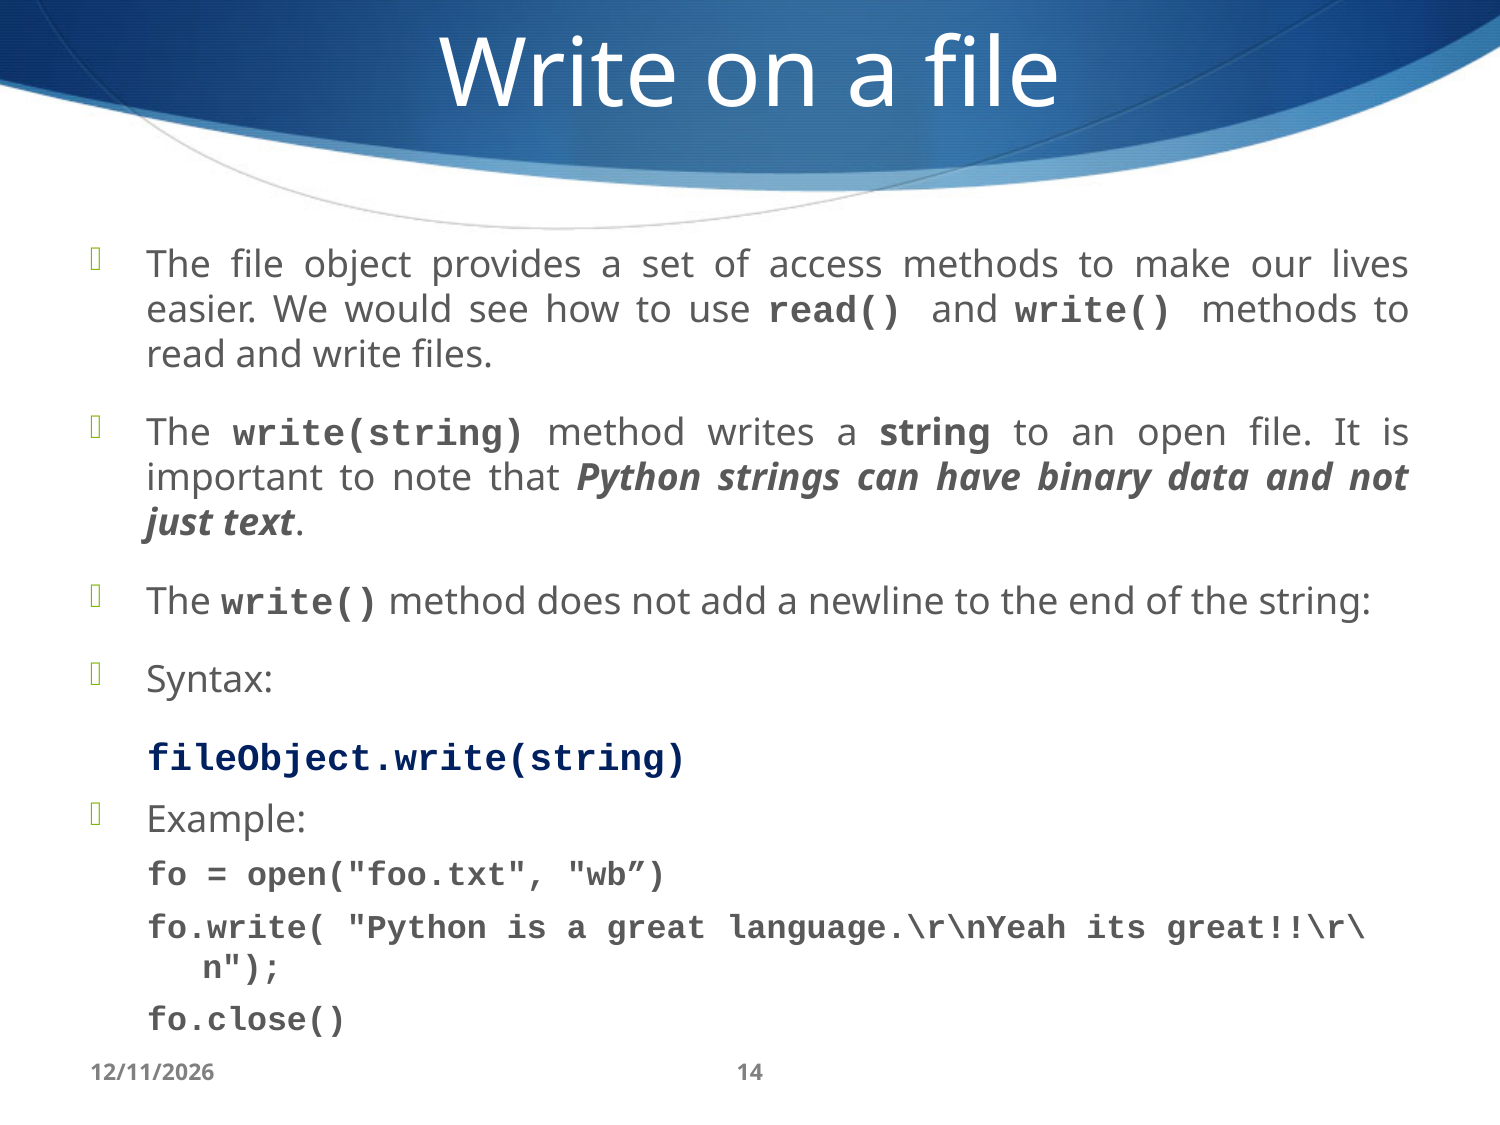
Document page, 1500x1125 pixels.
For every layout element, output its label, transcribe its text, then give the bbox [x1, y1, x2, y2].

slide_number 14 [706, 1042, 794, 1103]
text_box The file object provides a set of access methods to make our lives easier. We would see how to use read() and write() methods to read and write files. The write(string) method writes a string to an open file. It is important to note that Python strings can have binary data and not just text. The write() method does not add a newline to the end of the string: Syntax: fileObject.write(string) Example: fo = open("foo.txt", "wb”) fo.write( "Python is a great language.\r\nYeah its great!!\r\n"); fo.close() [74, 232, 1425, 1043]
picture [0, 0, 1500, 1125]
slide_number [75, 1042, 425, 1103]
text_box Write on a file [74, 3, 1425, 191]
